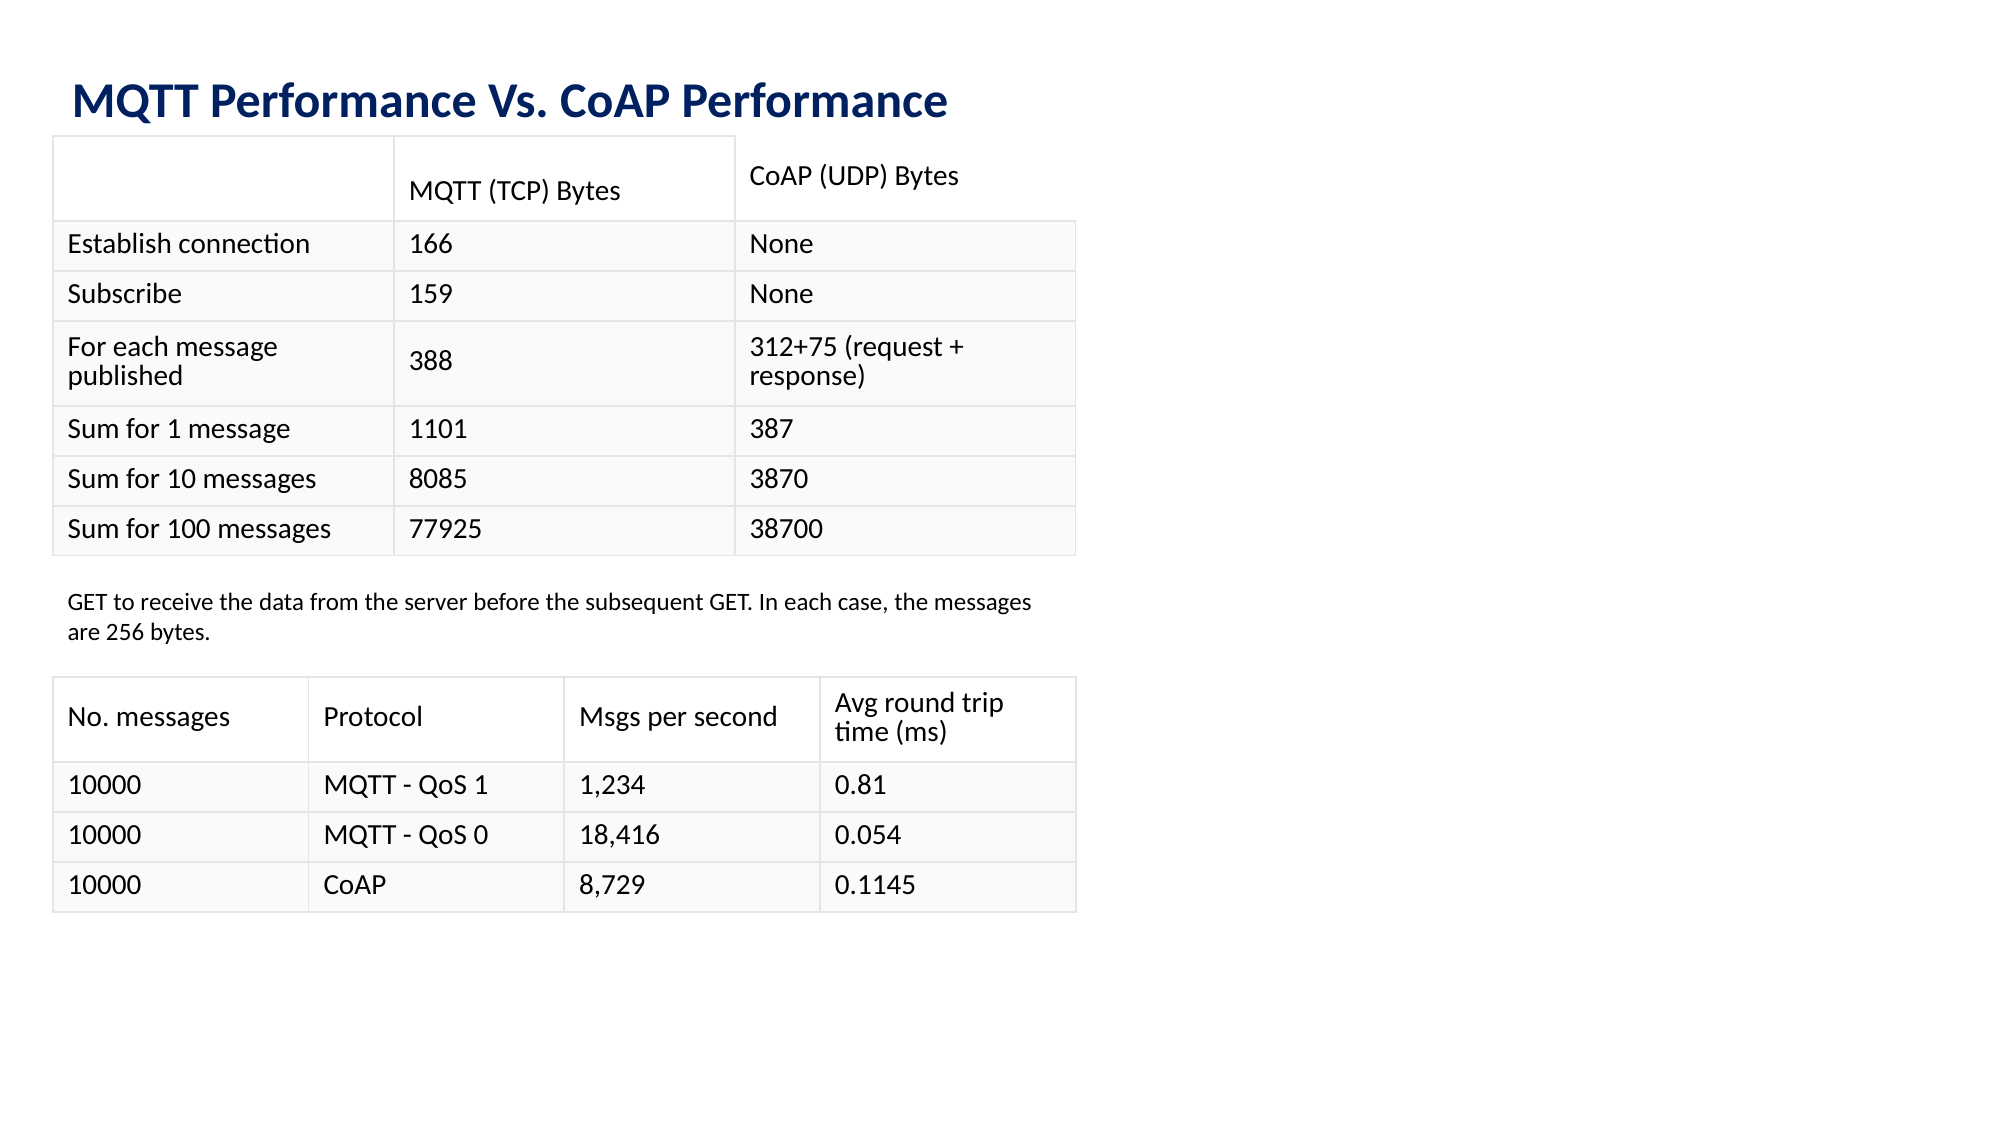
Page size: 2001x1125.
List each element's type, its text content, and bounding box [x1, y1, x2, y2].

table_cell 1101 [395, 407, 734, 455]
table_cell Sum for 1 message [54, 407, 393, 455]
table_cell 0.1145 [821, 863, 1075, 911]
table_cell 388 [395, 322, 734, 405]
table_cell None [736, 222, 1075, 270]
table_cell None [736, 272, 1075, 320]
table_cell 159 [395, 272, 734, 320]
table_cell 10000 [54, 763, 308, 811]
table_cell 0.81 [821, 763, 1075, 811]
text_box MQTT Performance Vs. CoAP Performance [57, 59, 964, 135]
table_cell 77925 [395, 507, 734, 555]
table_cell 10000 [54, 863, 308, 911]
table_header Avg round trip time (ms) [821, 678, 1075, 761]
table_cell For each message published [54, 322, 393, 405]
table_header No. messages [54, 678, 308, 761]
table_cell 38700 [736, 507, 1075, 555]
table_cell Sum for 100 messages [54, 507, 393, 555]
table_cell 8,729 [565, 863, 819, 911]
table_cell 8085 [395, 457, 734, 505]
table_cell MQTT - QoS 0 [309, 813, 563, 861]
table_cell Subscribe [54, 272, 393, 320]
text_box GET to receive the data from the server before the subsequent GET. In each case, the messages are 256 bytes. [52, 578, 1053, 653]
table_cell 312+75 (request + response) [736, 322, 1075, 405]
table_cell 166 [395, 222, 734, 270]
table_cell Sum for 10 messages [54, 457, 393, 505]
table_header MQTT (TCP) Bytes [395, 137, 734, 220]
table_header Msgs per second [565, 678, 819, 761]
table_header [54, 137, 393, 220]
table_cell MQTT - QoS 1 [309, 763, 563, 811]
table_cell Establish connection [54, 222, 393, 270]
table_cell 18,416 [565, 813, 819, 861]
table_cell 387 [736, 407, 1075, 455]
table_cell 10000 [54, 813, 308, 861]
table_cell 0.054 [821, 813, 1075, 861]
table_header CoAP (UDP) Bytes [736, 136, 1076, 220]
table_cell CoAP [309, 863, 563, 911]
table_header Protocol [309, 678, 563, 761]
table_cell 1,234 [565, 763, 819, 811]
table_cell 3870 [736, 457, 1075, 505]
